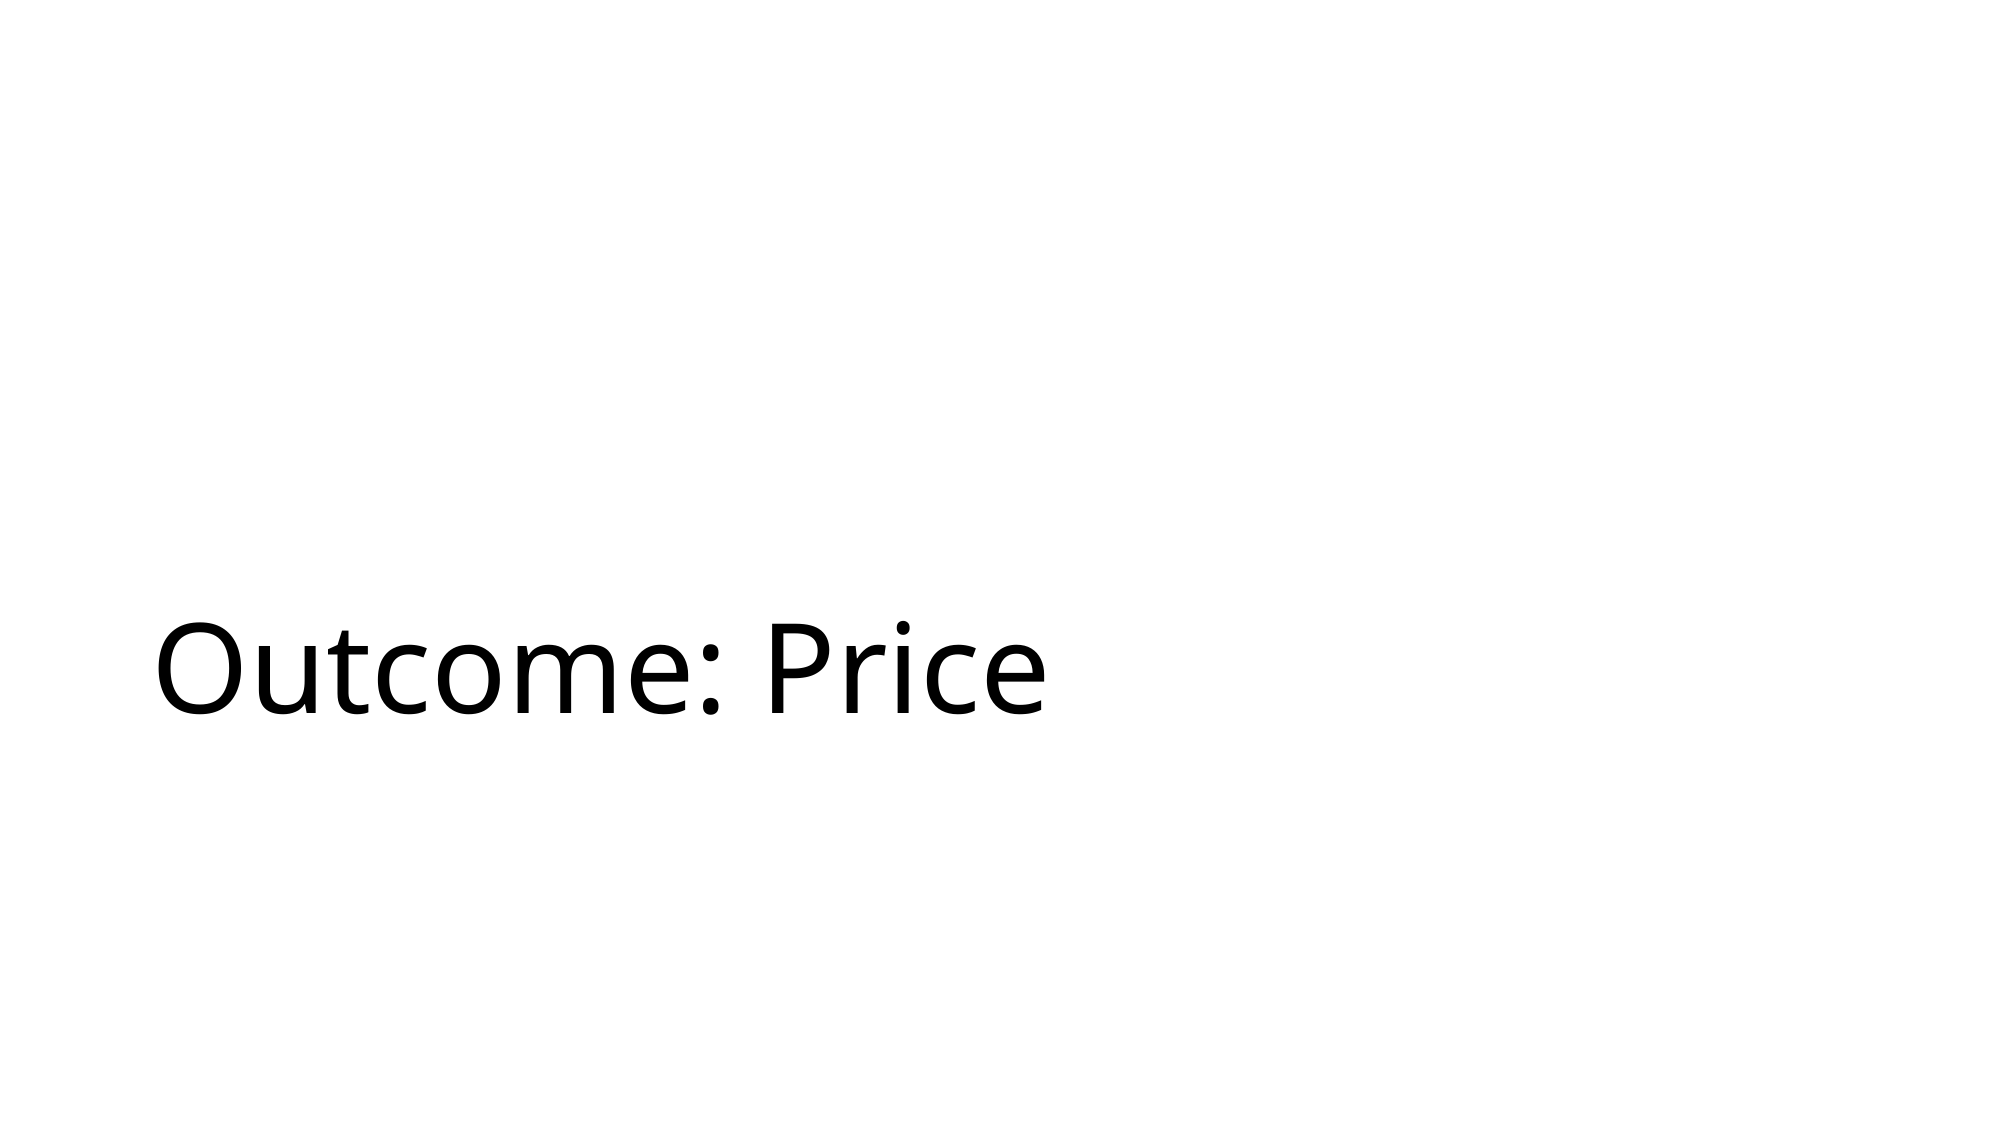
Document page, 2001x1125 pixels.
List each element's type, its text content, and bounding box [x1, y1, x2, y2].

title Outcome: Price [136, 280, 1862, 749]
